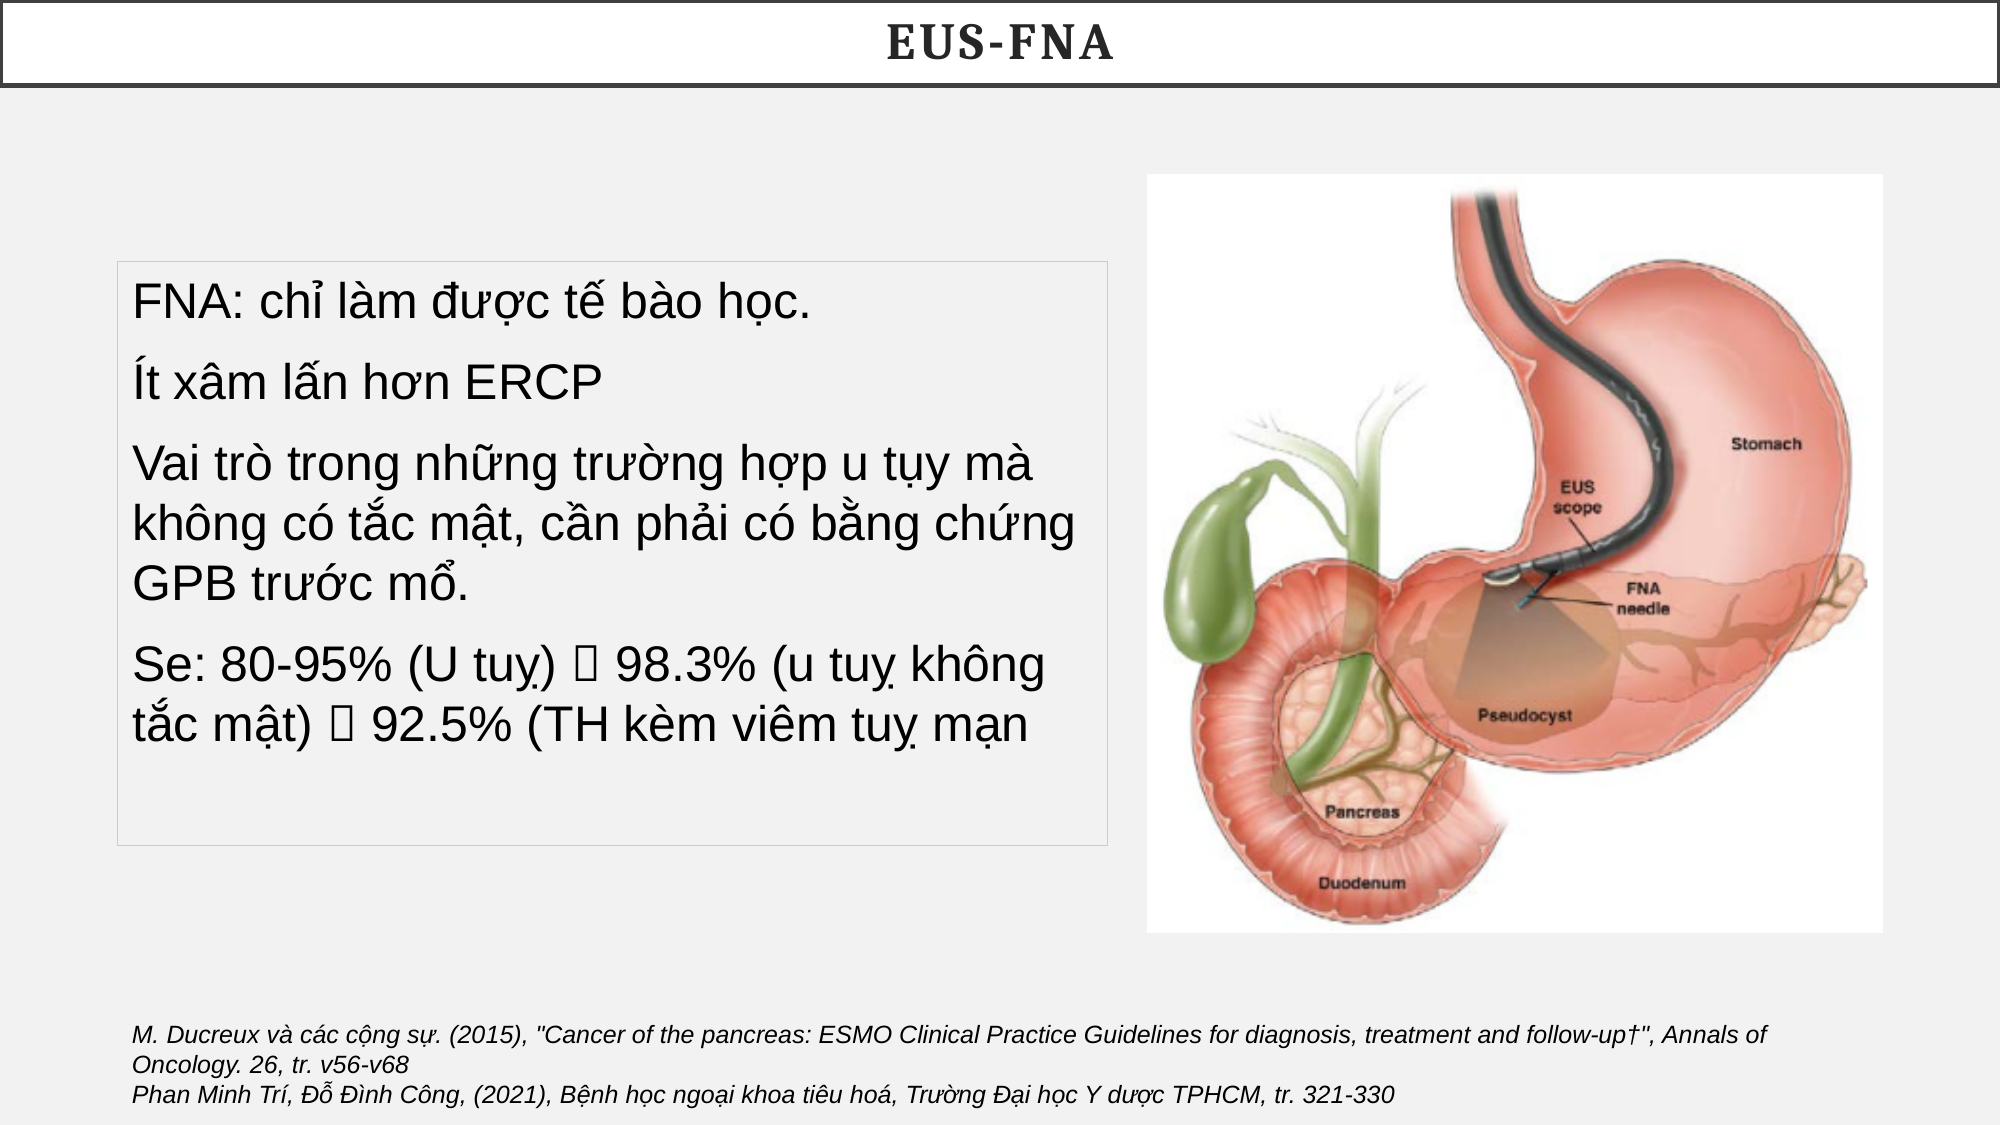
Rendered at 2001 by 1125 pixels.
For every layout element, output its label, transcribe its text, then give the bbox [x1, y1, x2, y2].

picture [1147, 174, 1883, 933]
text_box M. Ducreux và các cộng sự. (2015), "Cancer of the pancreas: ESMO Clinical Practice Guidelines for diagnosis, treatment and follow-up†", Annals of Oncology. 26, tr. v56-v68 Phan Minh Trí, Đỗ Đình Công, (2021), Bệnh học ngoại khoa tiêu hoá, Trường Đại học Y dược TPHCM, tr. 321-330 [117, 1010, 1883, 1125]
text_box EUS-FNA [0, 0, 2000, 86]
list FNA: chỉ làm được tế bào học. Ít xâm lấn hơn ERCP Vai trò trong những trường hợp u tụy mà không có tắc mật, cần phải có bằng chứng GPB trước mổ. Se: 80-95% (U tuỵ)  98.3% (u tuỵ không tắc mật)  92.5% (TH kèm viêm tuỵ mạn [117, 261, 1108, 846]
